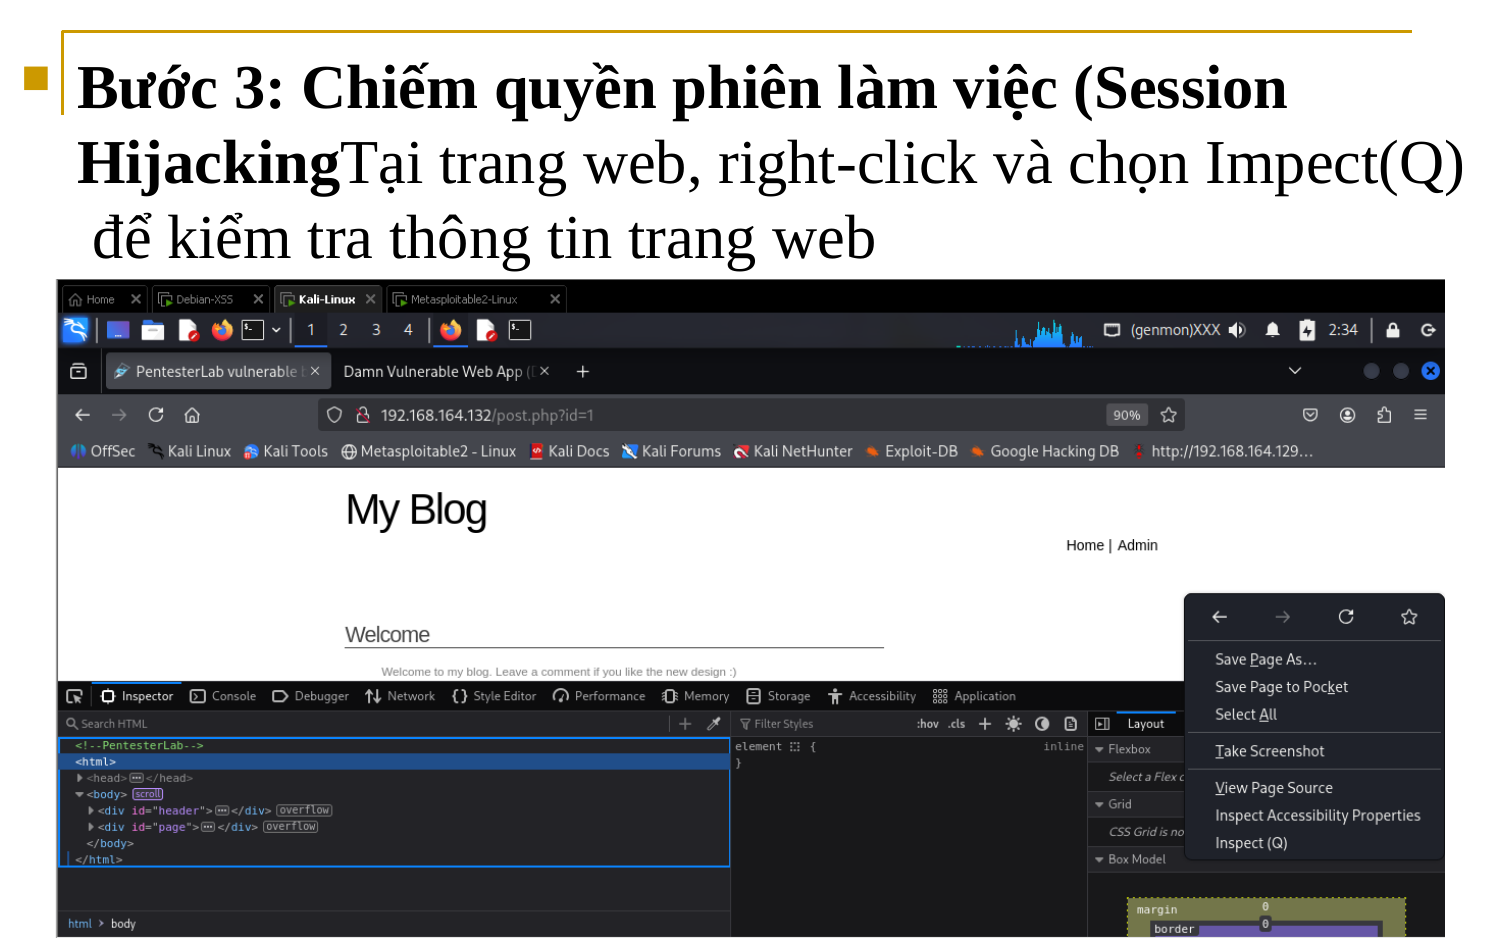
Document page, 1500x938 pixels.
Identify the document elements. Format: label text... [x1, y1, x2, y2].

picture [55, 278, 1445, 938]
text_box Bước 3: Chiếm quyền phiên làm việc (Session HijackingTại trang web, right-click và chọn Impect(Q) để kiểm tra thông tin trang web [18, 29, 1482, 271]
